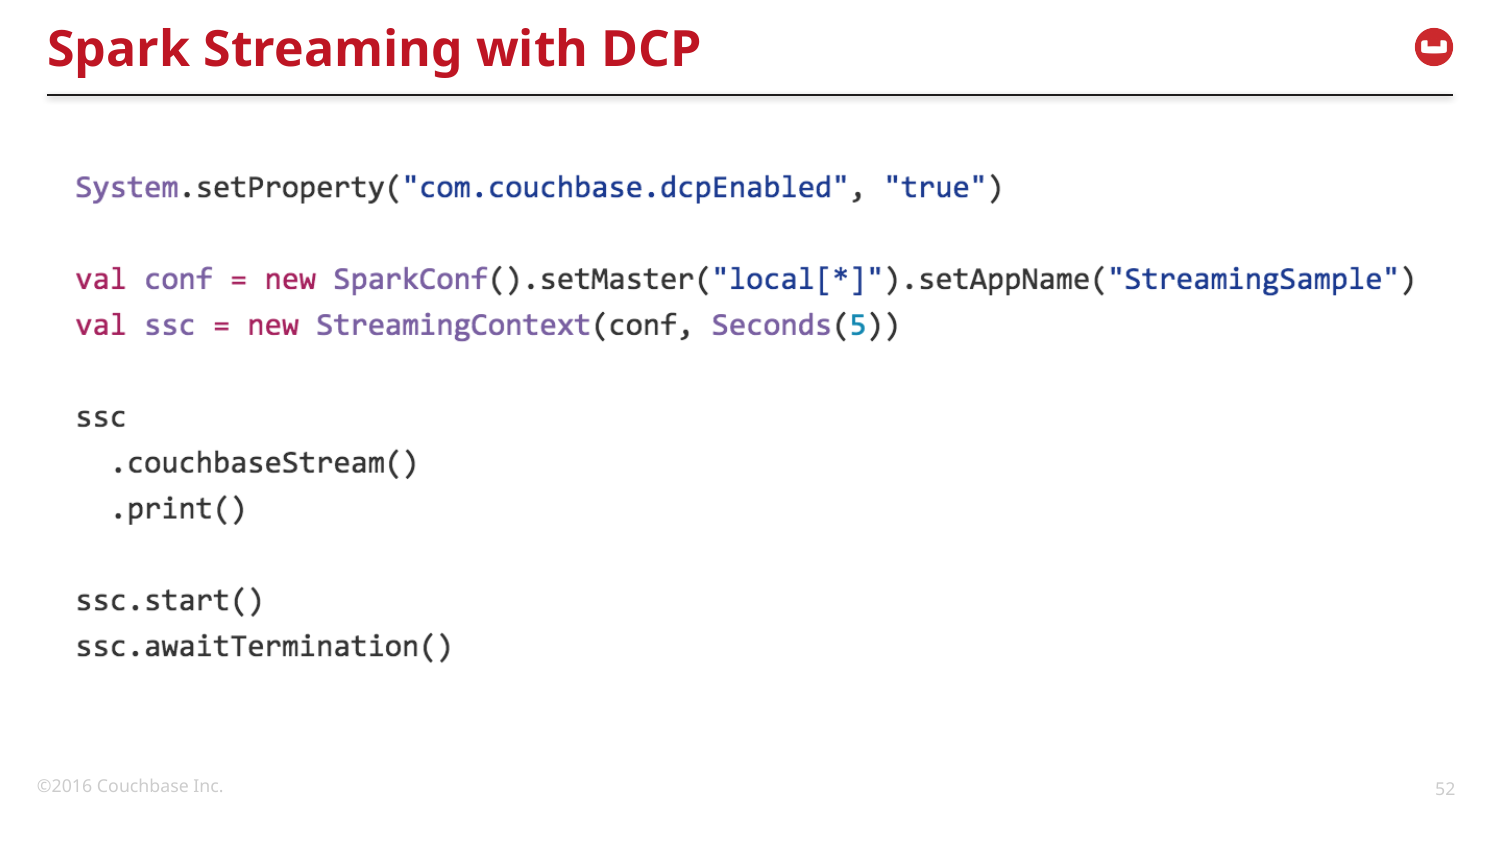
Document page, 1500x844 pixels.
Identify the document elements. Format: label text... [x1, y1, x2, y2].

picture [68, 166, 1432, 676]
picture [1414, 27, 1454, 67]
title Spark Streaming with DCP [32, 7, 1345, 96]
